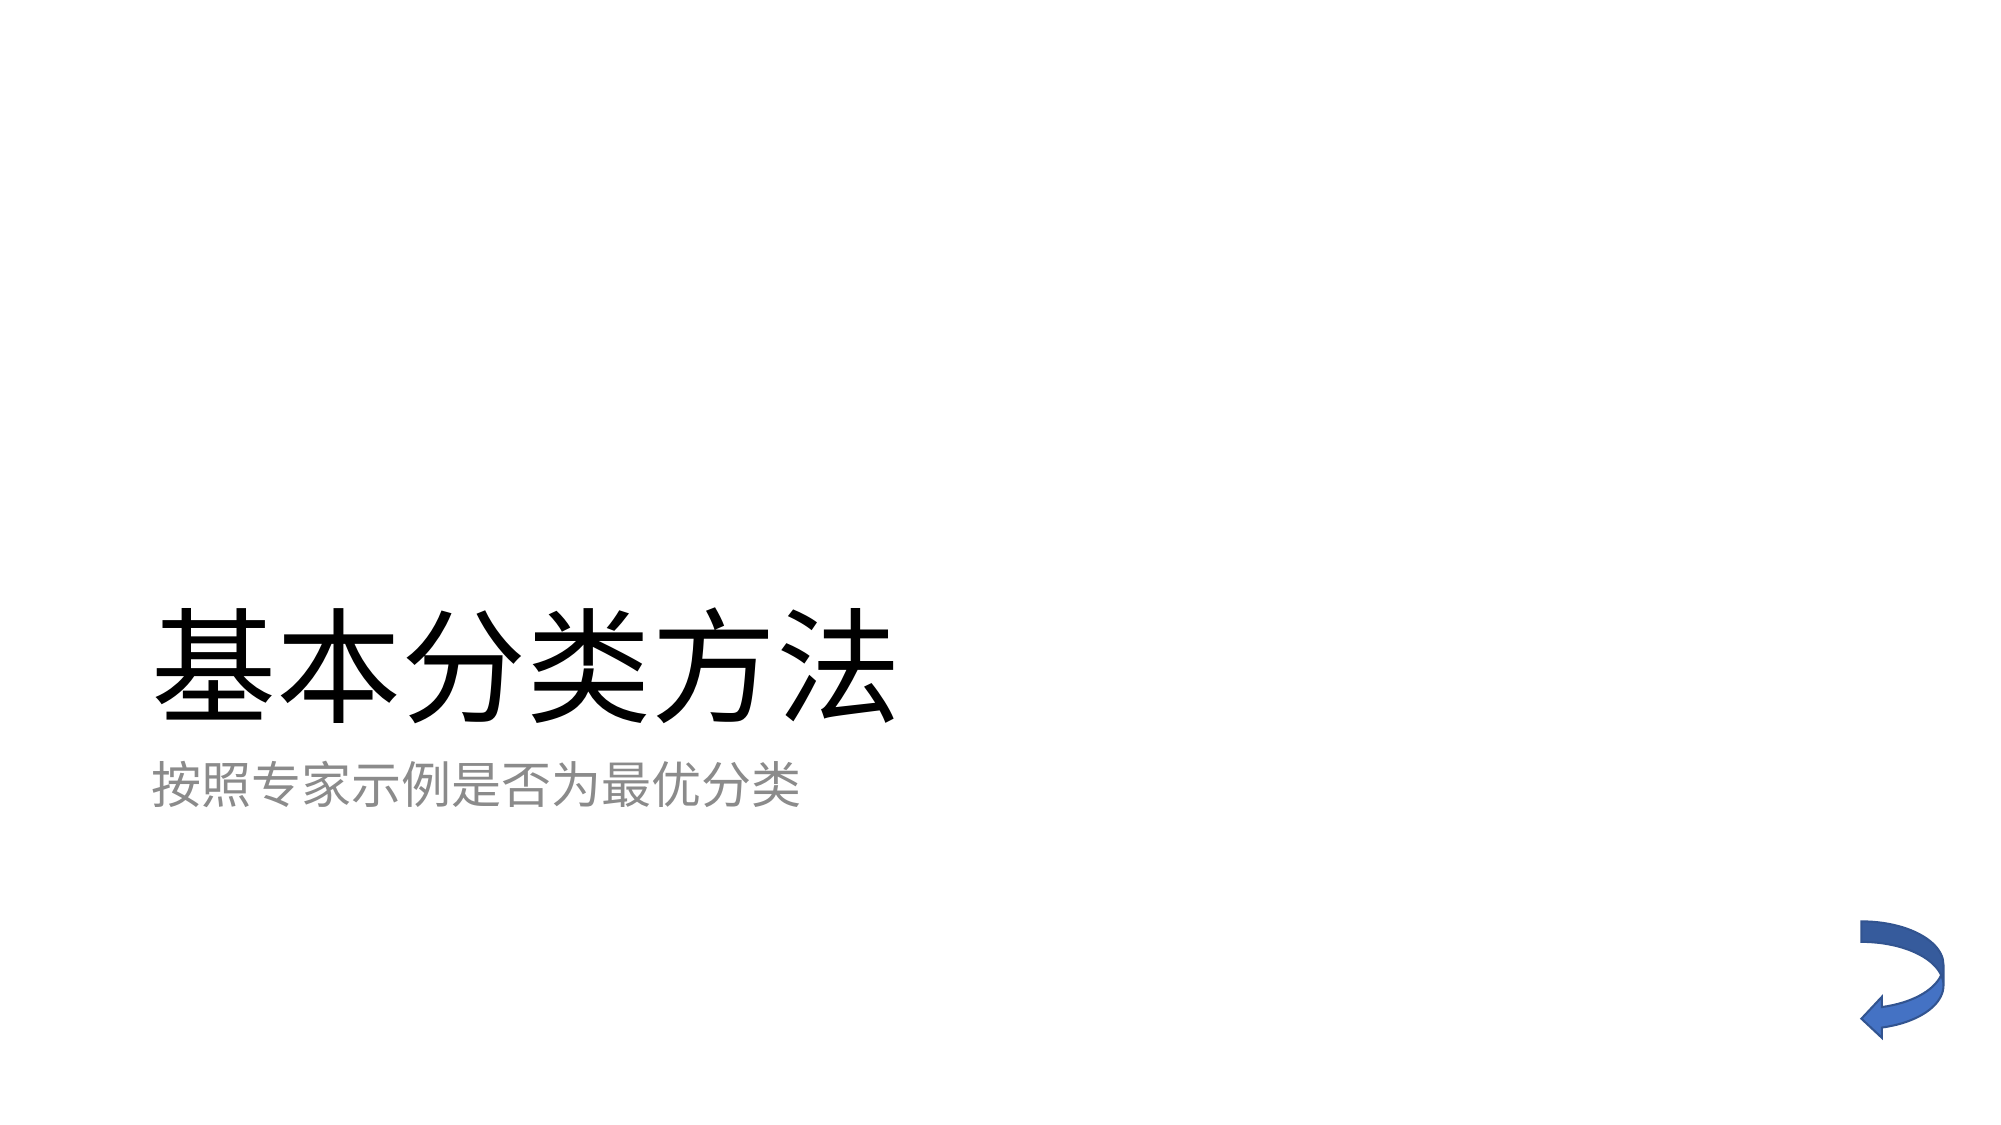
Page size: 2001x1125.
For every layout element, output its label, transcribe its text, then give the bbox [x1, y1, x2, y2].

list 按照专家示例是否为最优分类 [136, 752, 1862, 999]
text_box [1859, 920, 1945, 1041]
title 基本分类方法 [136, 280, 1862, 749]
